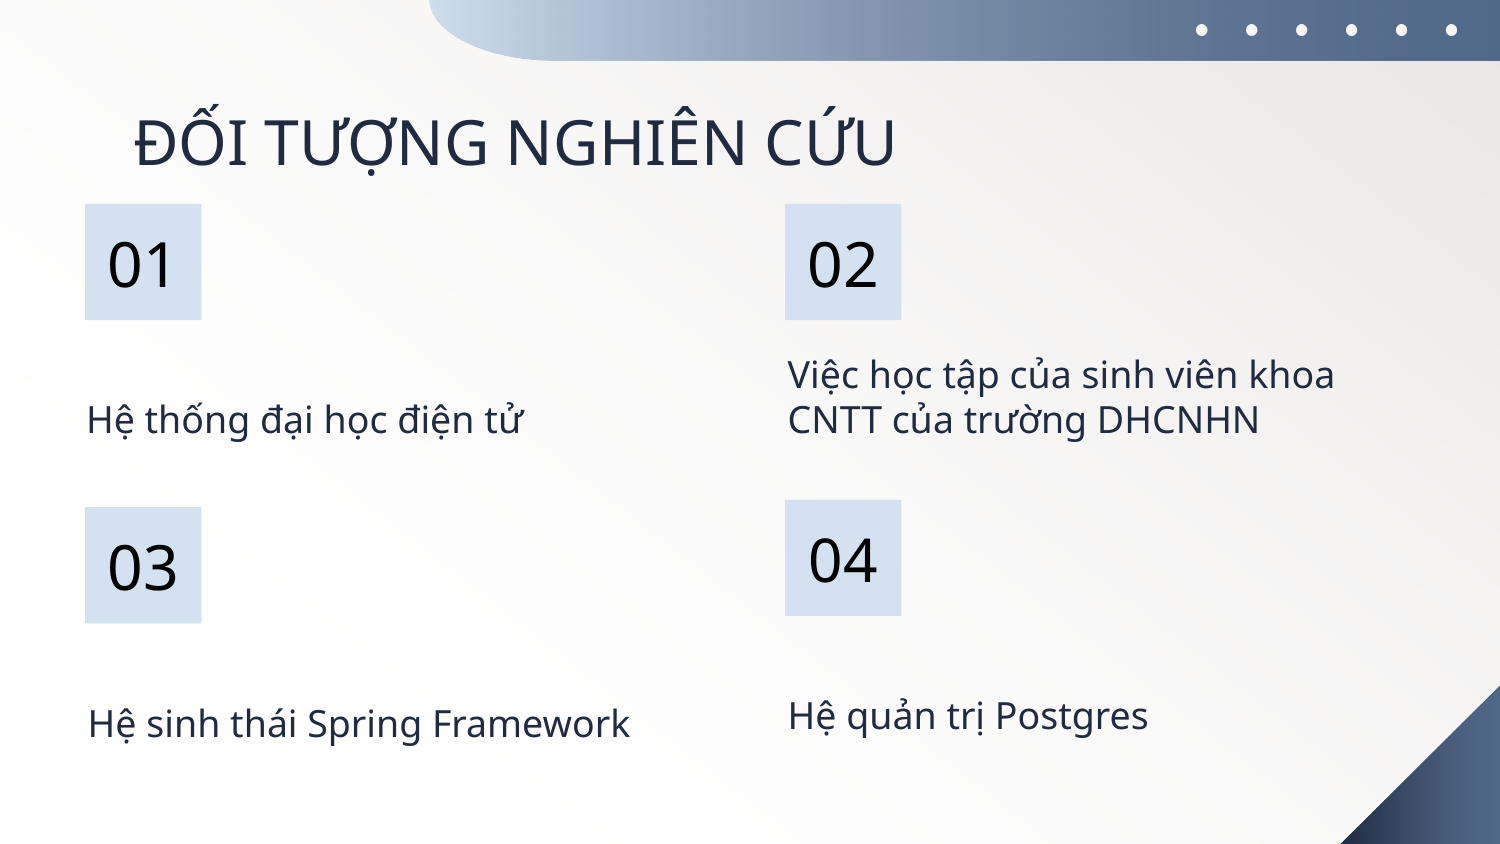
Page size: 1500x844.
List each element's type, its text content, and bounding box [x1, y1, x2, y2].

text_box 01 [85, 203, 202, 321]
text_box 02 [785, 203, 902, 321]
text_box 04 [785, 499, 902, 616]
subtitle Hệ thống đại học điện tử [71, 340, 653, 457]
subtitle Hệ sinh thái Spring Framework [72, 643, 721, 760]
subtitle Việc học tập của sinh viên khoa CNTT của trường DHCNHN [772, 340, 1452, 457]
subtitle Hệ quản trị Postgres [772, 636, 1415, 753]
text_box 03 [85, 507, 202, 624]
title ĐỐI TƯỢNG NGHIÊN CỨU [118, 88, 1382, 183]
picture [0, 0, 1500, 844]
